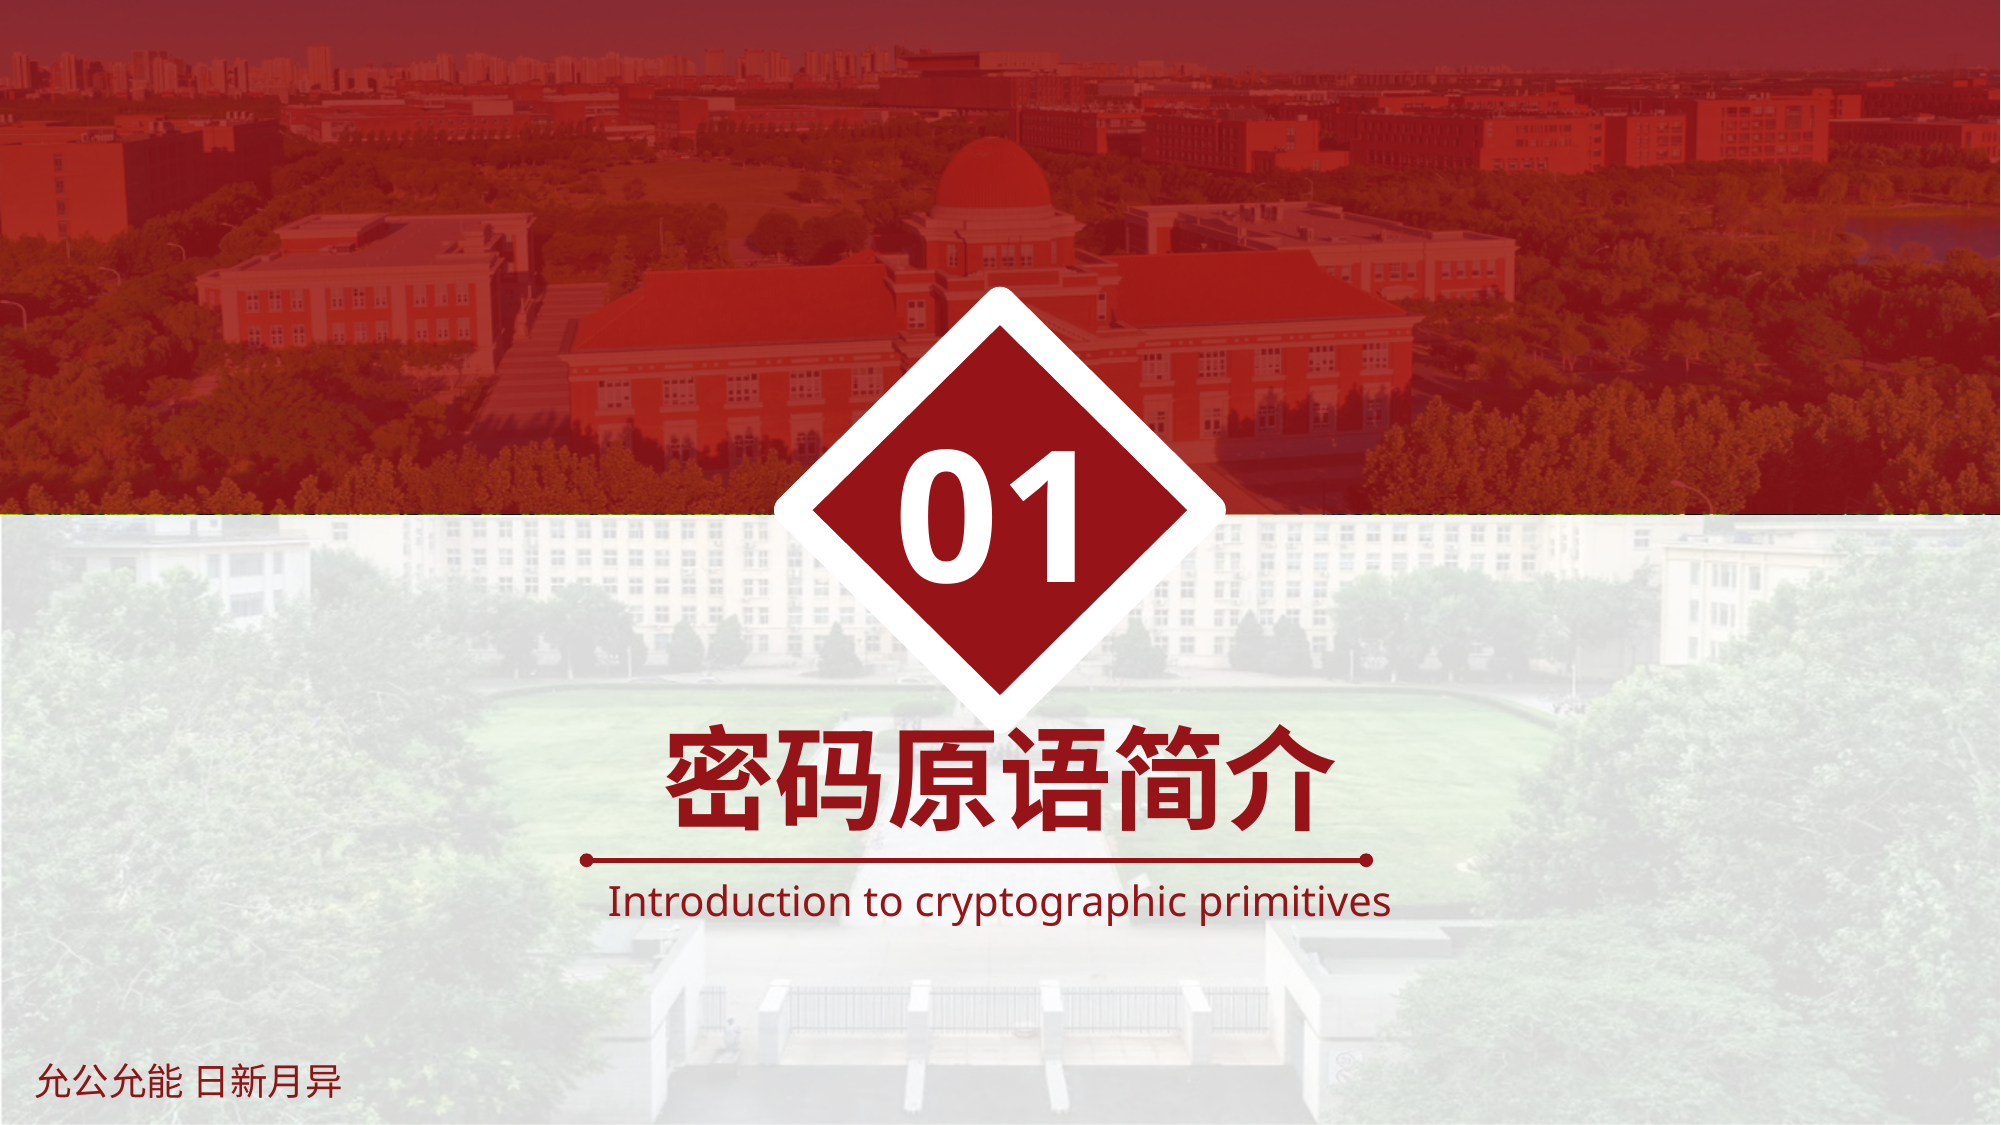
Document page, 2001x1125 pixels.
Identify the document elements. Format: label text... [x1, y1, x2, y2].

text_box [793, 514, 880, 600]
text_box [908, 627, 1092, 714]
text_box [1120, 514, 1207, 600]
picture [0, 0, 2000, 515]
text_box 01 [880, 514, 1120, 627]
text_box 密码原语简介 [562, 714, 1437, 838]
text_box 允公允能 日新月异 [19, 1050, 398, 1111]
text_box Introduction to cryptographic primitives [362, 859, 1638, 991]
